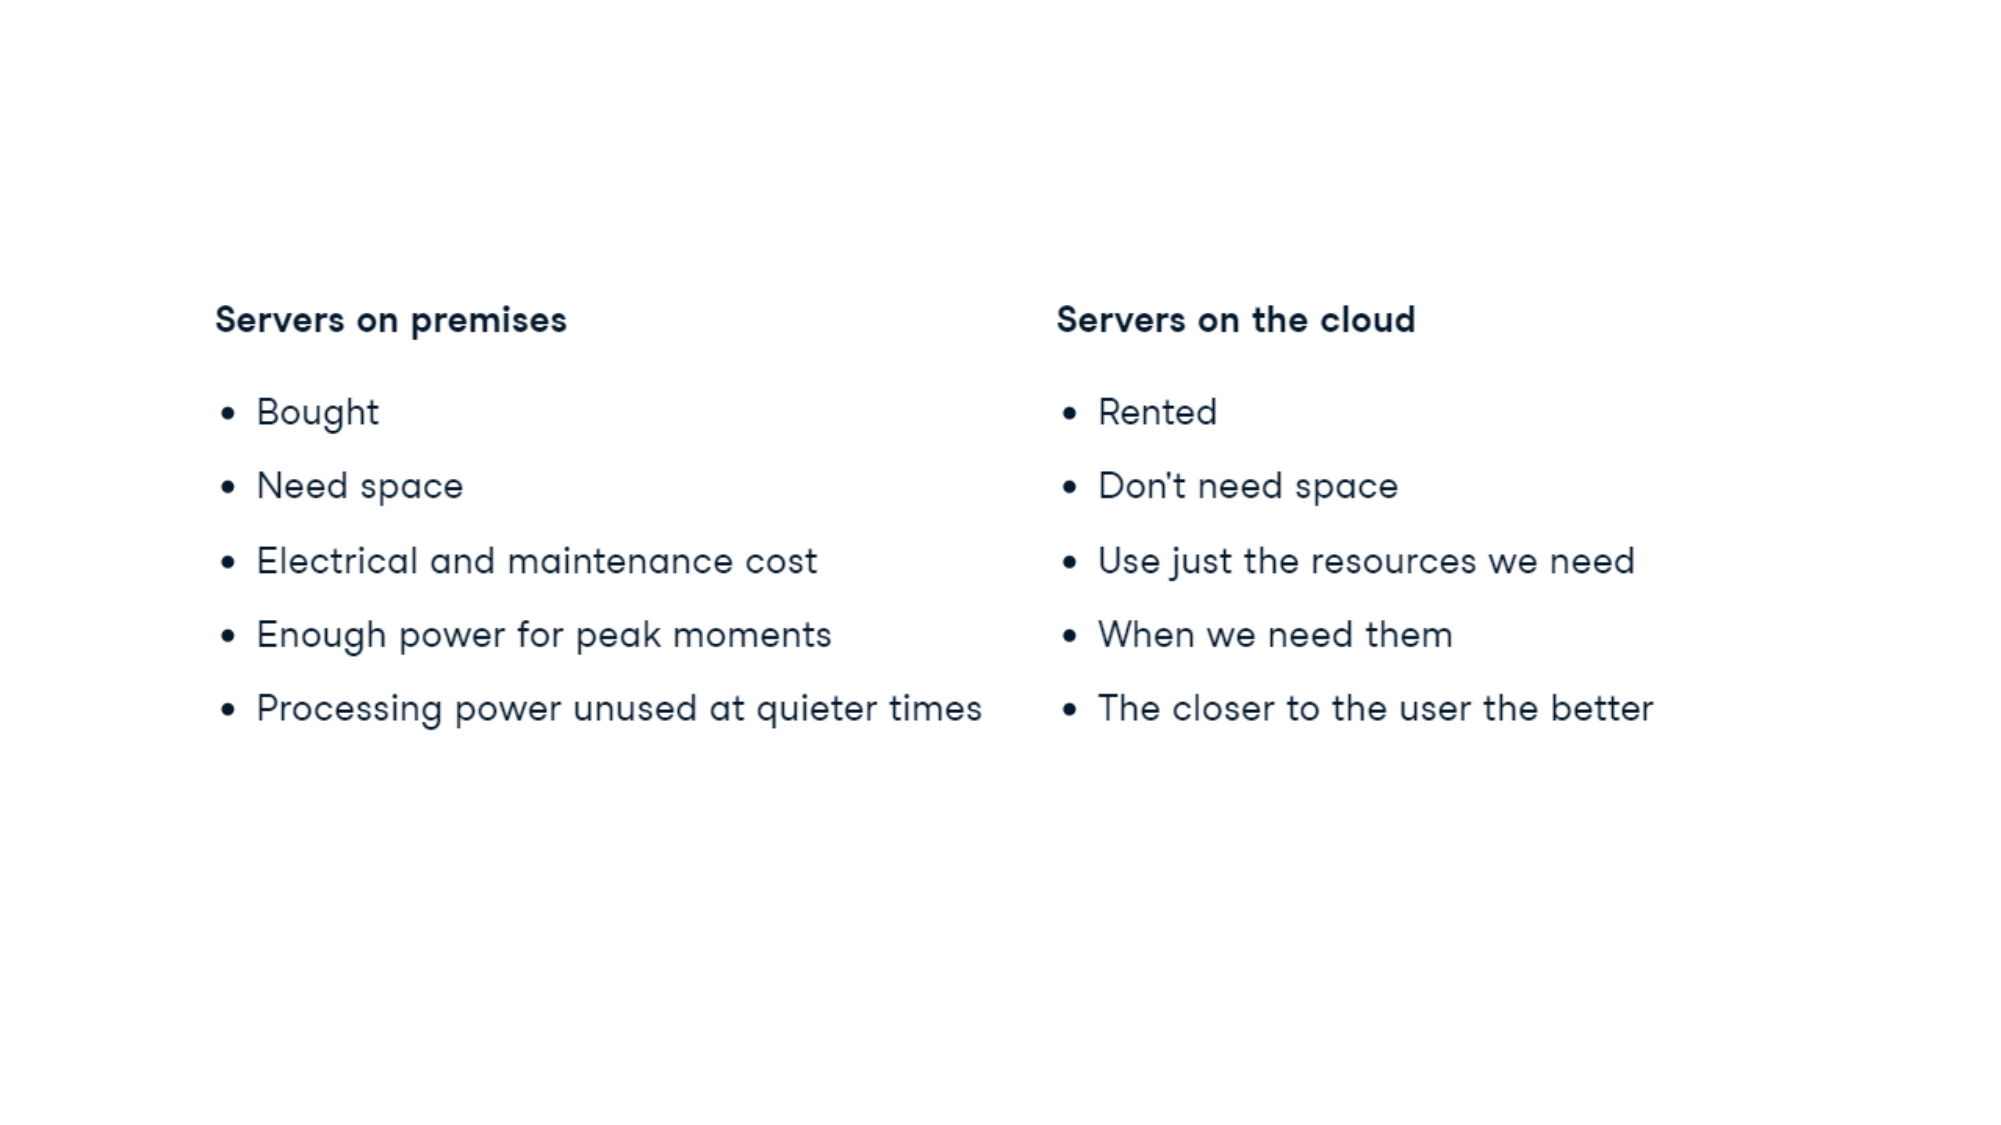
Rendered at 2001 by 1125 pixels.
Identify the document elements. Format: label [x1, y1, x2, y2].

picture [193, 279, 1770, 760]
